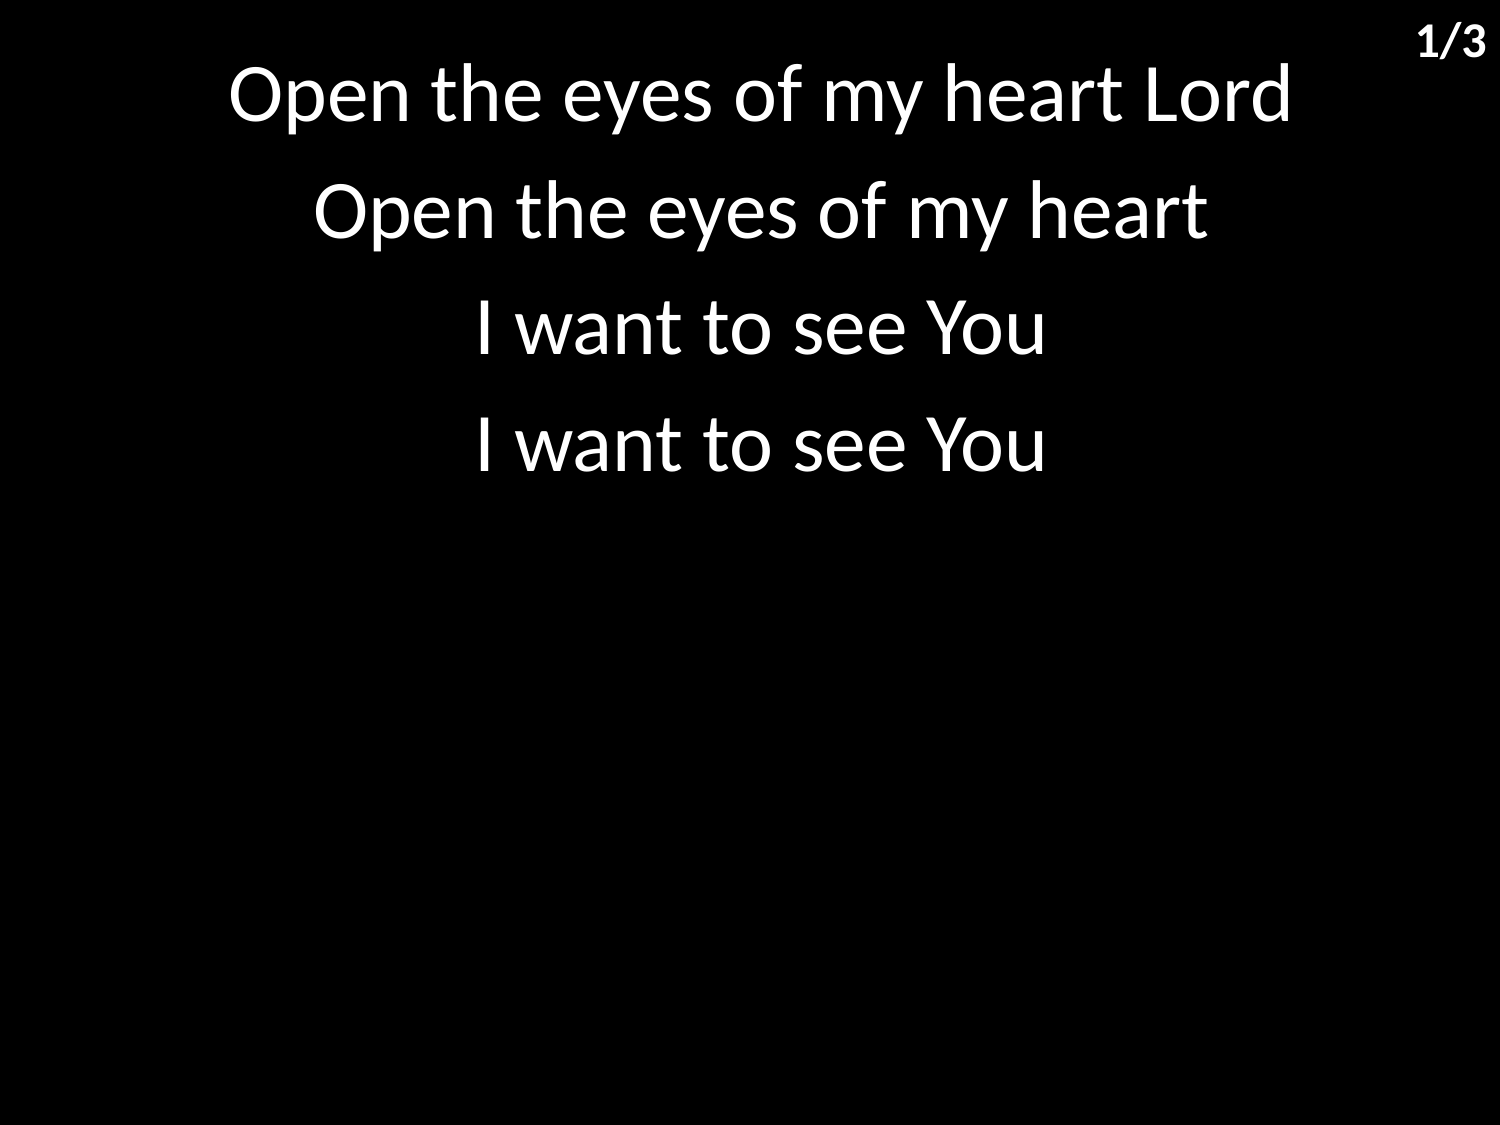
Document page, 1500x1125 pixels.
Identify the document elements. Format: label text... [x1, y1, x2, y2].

text_box 1/3 [1399, 0, 1500, 75]
subtitle Open the eyes of my heart Lord Open the eyes of my heart I want to see You I want to see You [53, 30, 1471, 1094]
